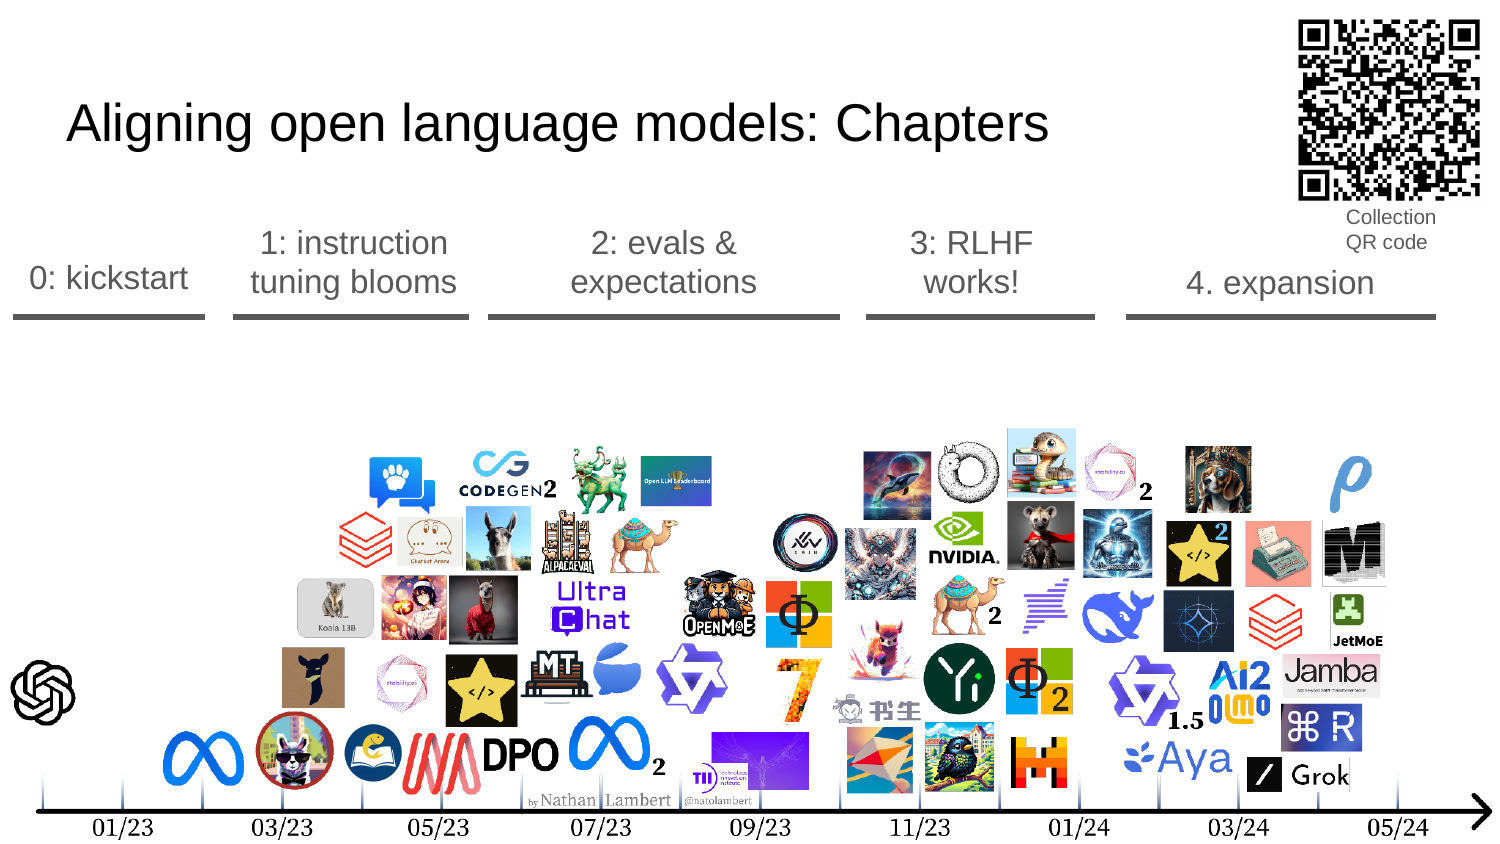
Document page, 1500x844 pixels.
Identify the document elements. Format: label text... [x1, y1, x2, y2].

text_box 0: kickstart [13, 241, 205, 312]
text_box 3: RLHF works! [847, 205, 1096, 316]
title Aligning open language models: Chapters [51, 72, 1289, 167]
text_box 1: instruction tuning blooms [228, 205, 481, 316]
picture [0, 393, 1500, 844]
text_box 2: evals & expectations [487, 205, 841, 316]
text_box Collection QR code [1330, 188, 1500, 269]
picture [1294, 14, 1484, 205]
text_box 4. expansion [1125, 246, 1436, 316]
